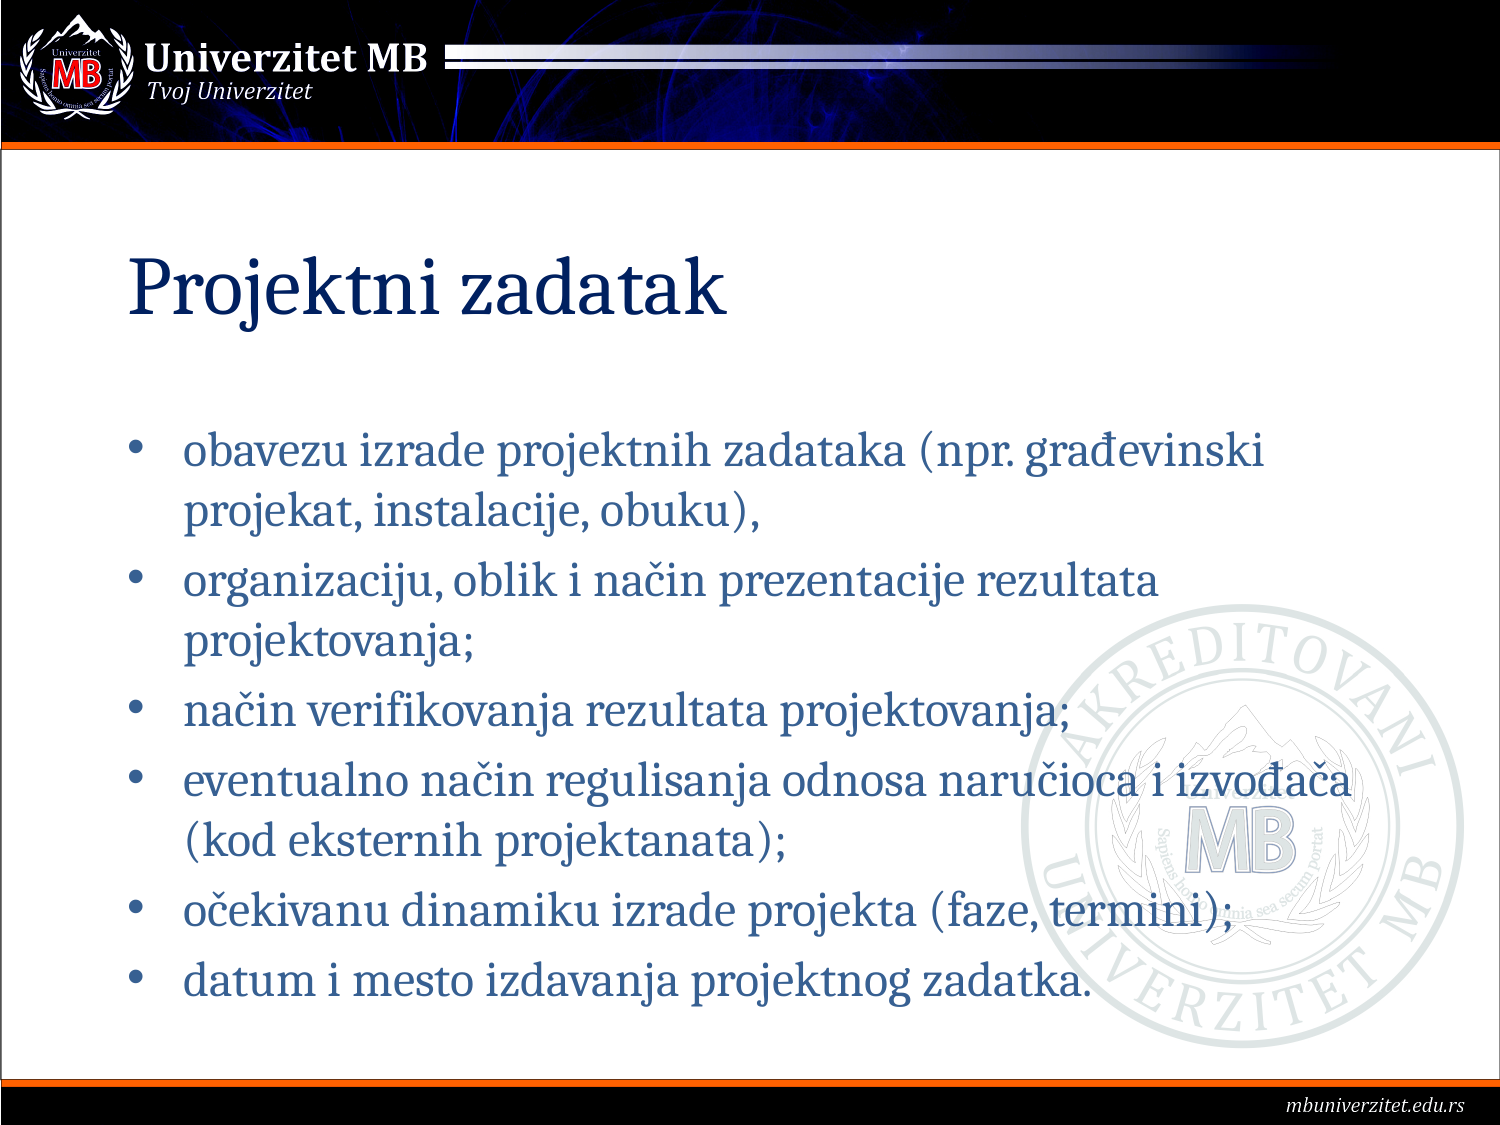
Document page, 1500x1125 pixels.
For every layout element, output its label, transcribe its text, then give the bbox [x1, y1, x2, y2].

title Projektni zadatak [112, 160, 1388, 402]
picture [0, 0, 1500, 1125]
subtitle obavezu izrade projektnih zadataka (npr. građevinski projekat, instalacije, obuku), organizaciju, oblik i način prezentacije rezultata projektovanja; način verifikovanja rezultata projektovanja; eventualno način regulisanja odnosa naručioca i izvođača (kod eksternih projektanata); očekivanu dinamiku izrade projekta (faze, termini); datum i mesto izdavanja projektnog zadatka. [112, 408, 1436, 1071]
